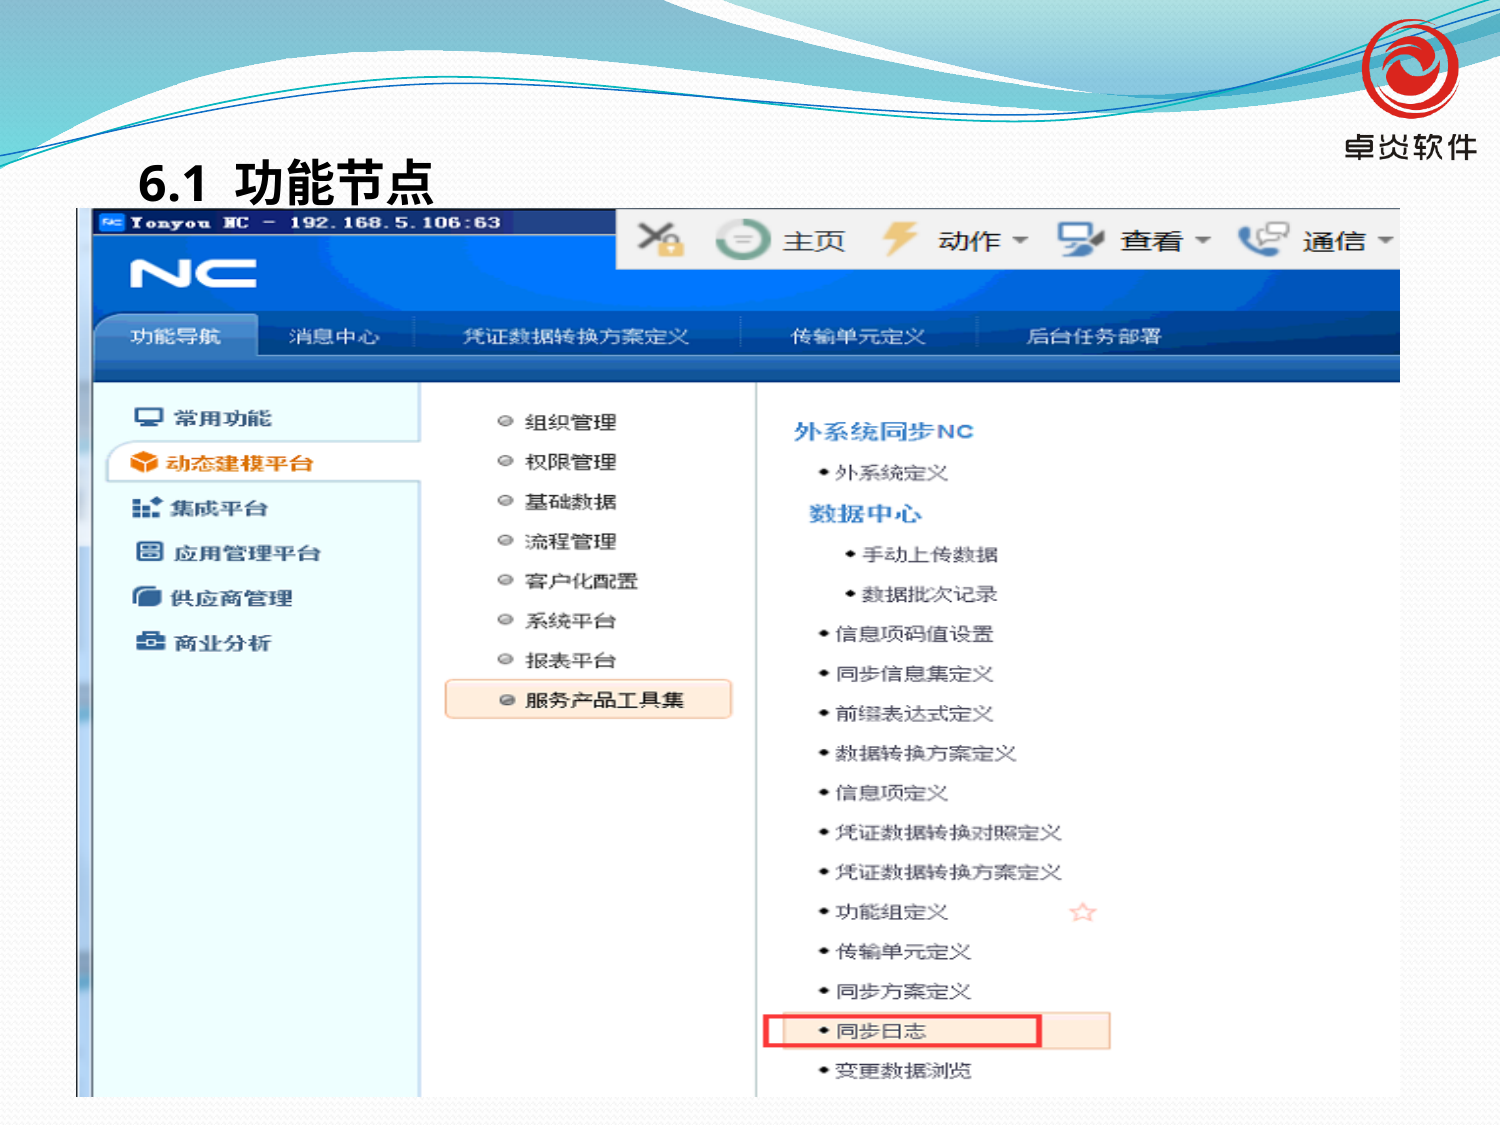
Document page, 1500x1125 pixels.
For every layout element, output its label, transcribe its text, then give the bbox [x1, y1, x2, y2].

text_box 6.1 功能节点 [123, 144, 786, 207]
picture [1324, 2, 1497, 176]
picture [76, 207, 1400, 1098]
